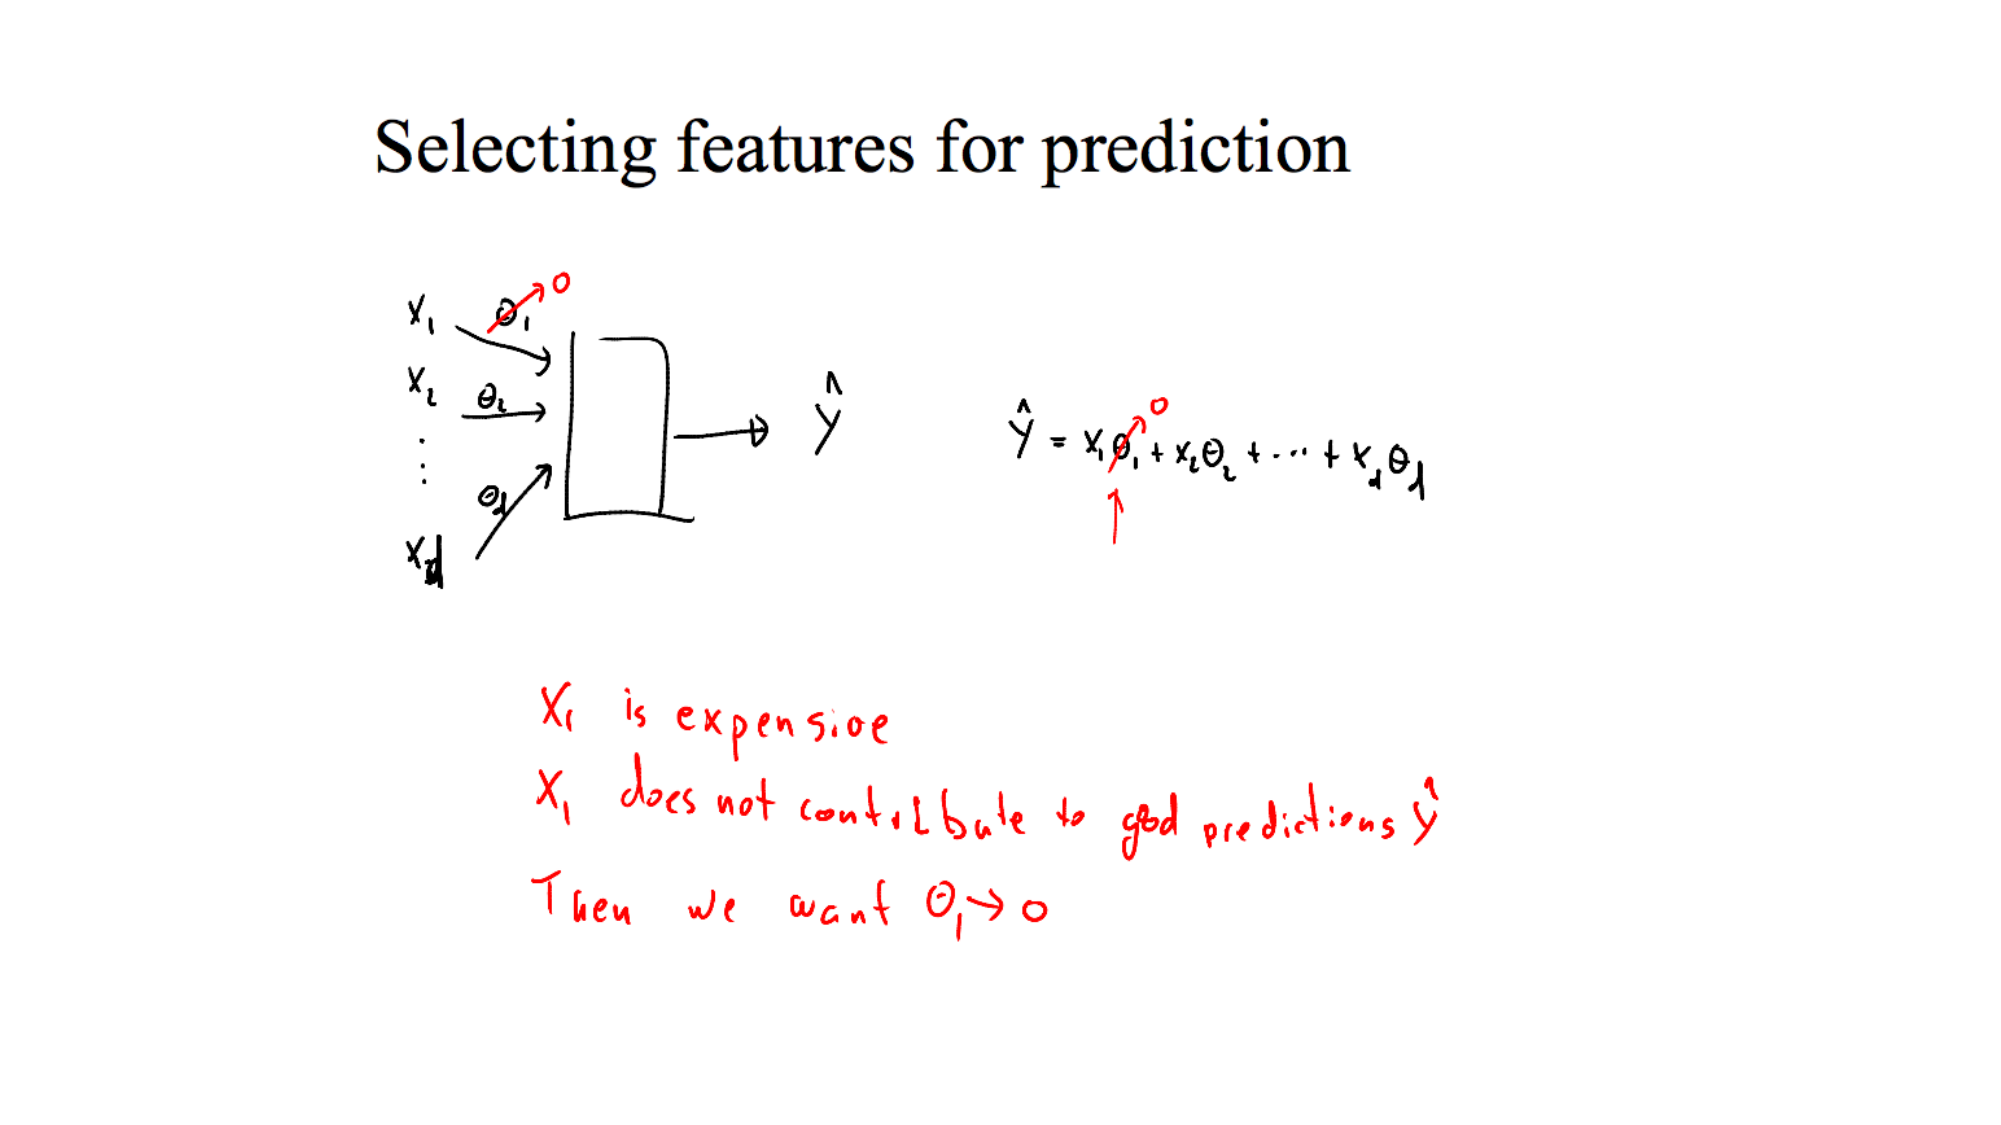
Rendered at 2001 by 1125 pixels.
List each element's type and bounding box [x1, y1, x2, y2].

list [342, 59, 1471, 1000]
